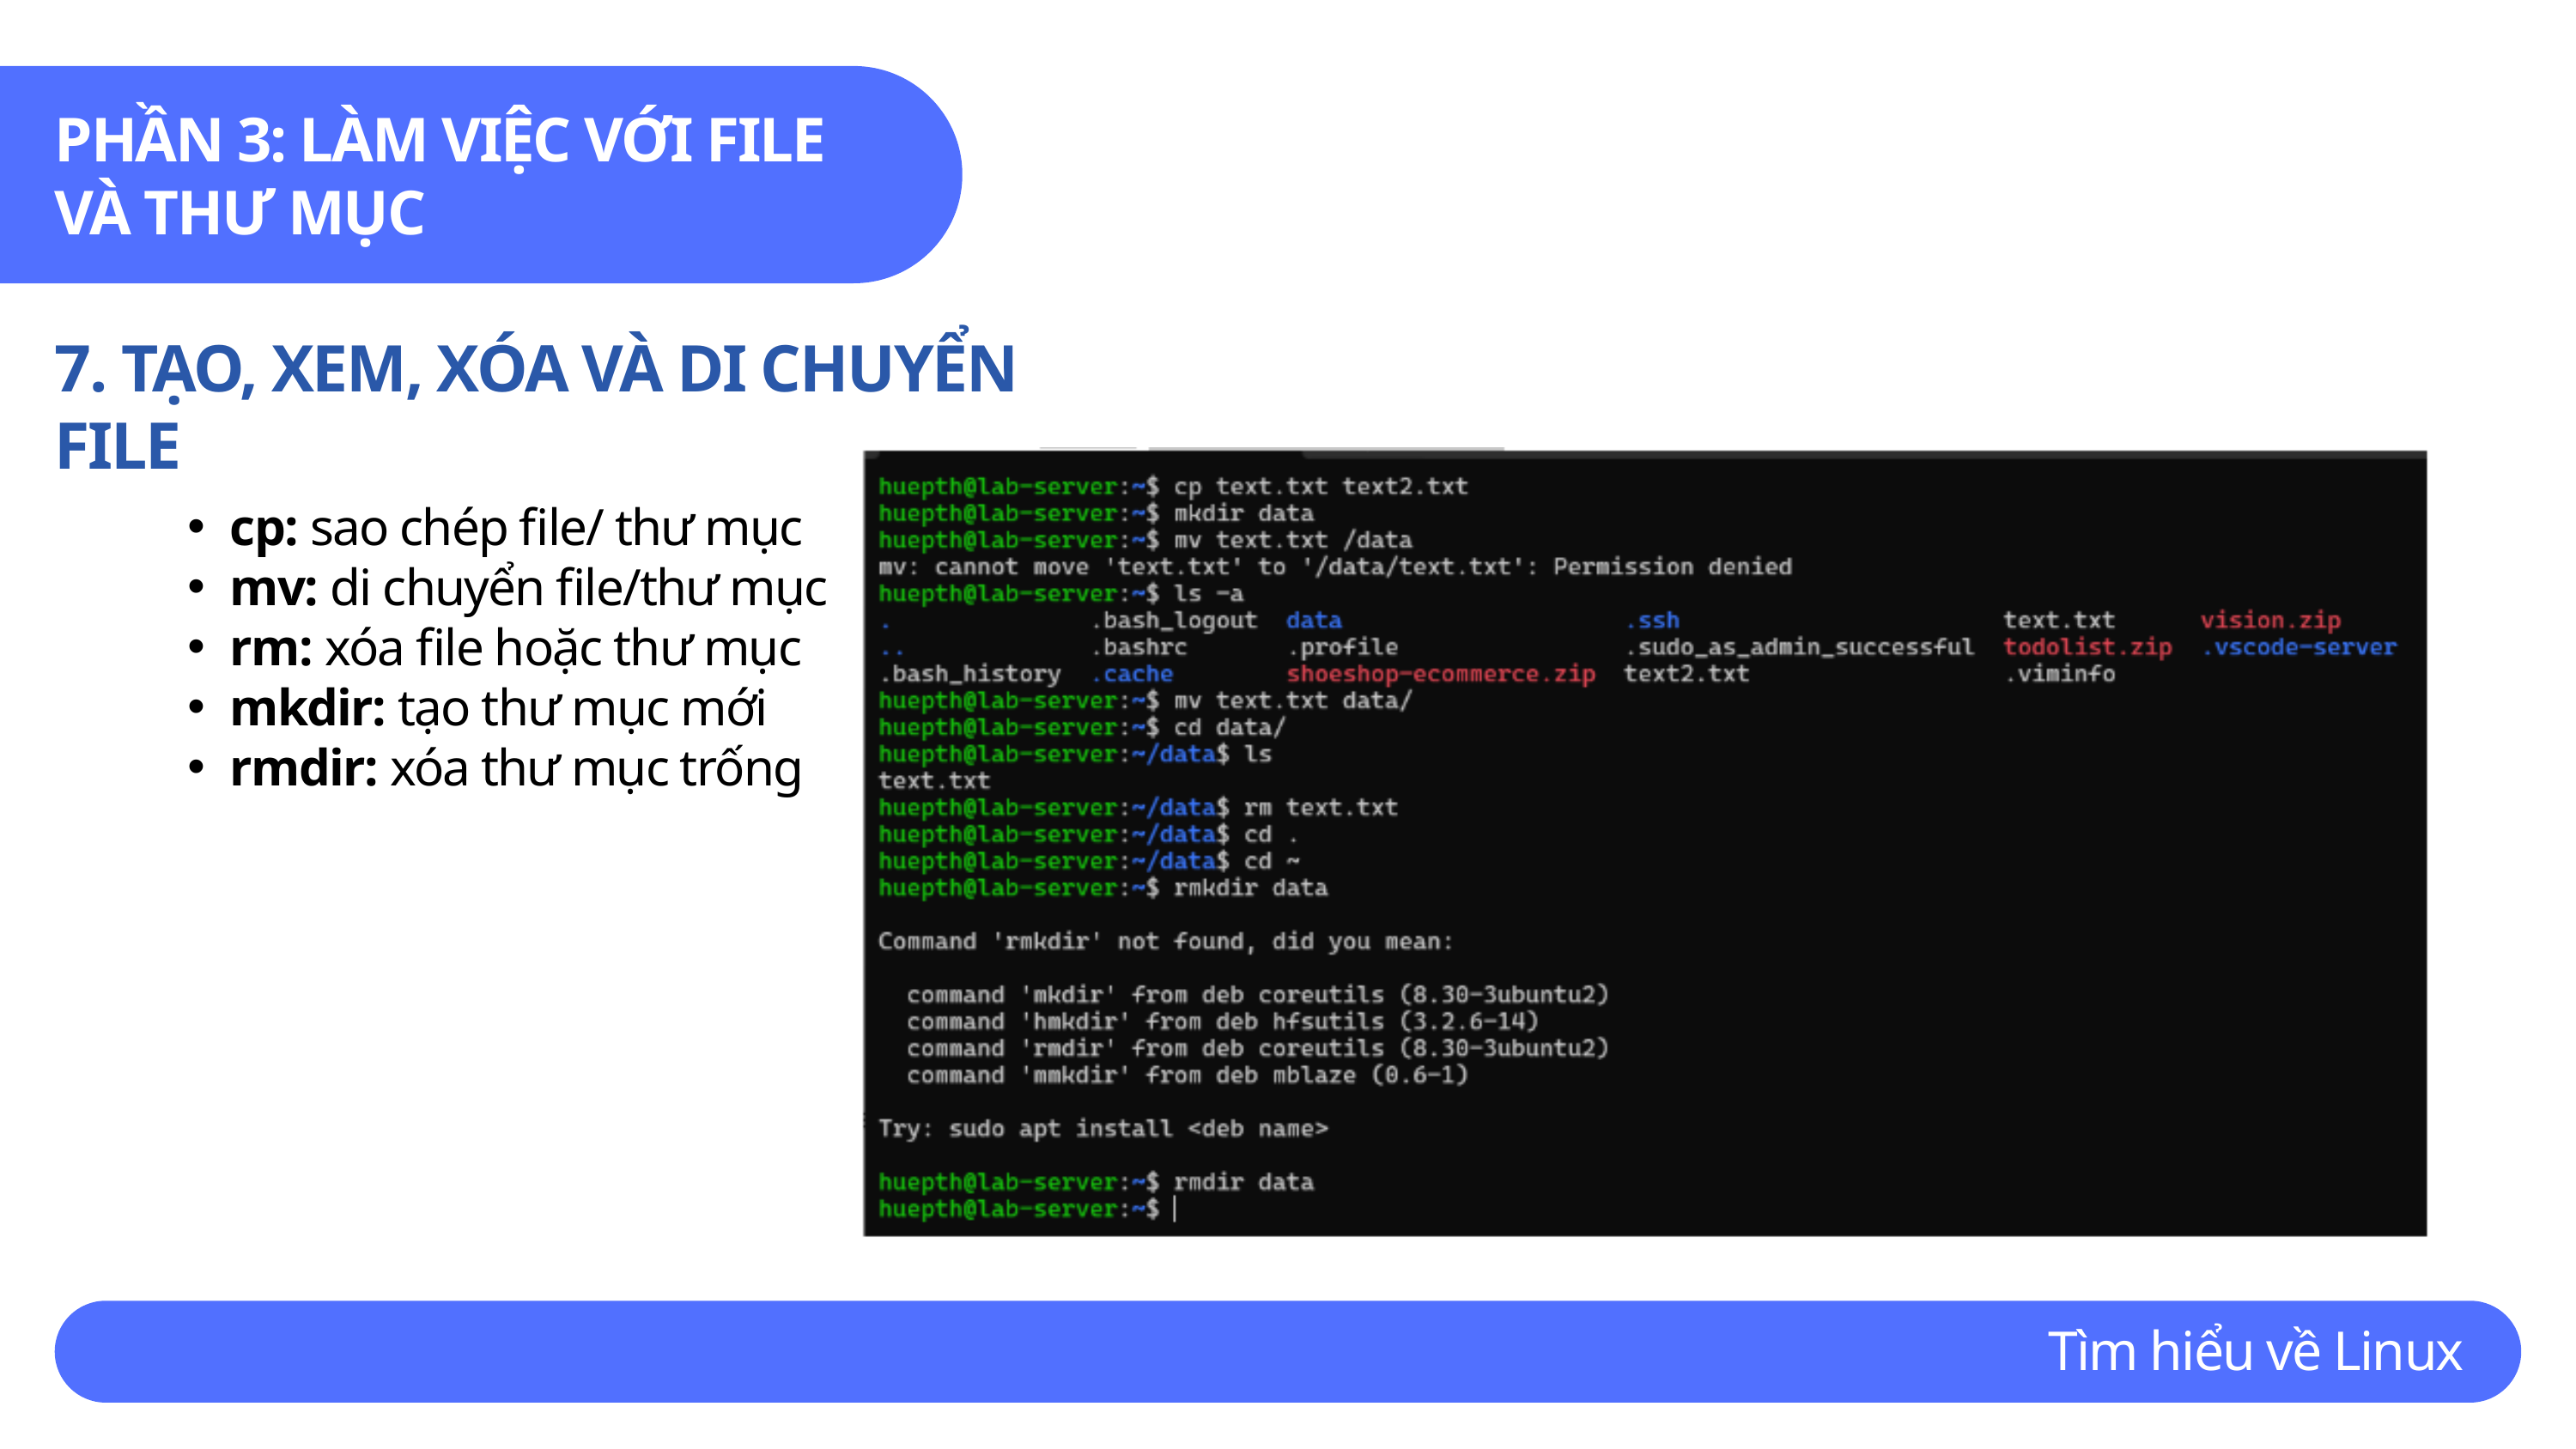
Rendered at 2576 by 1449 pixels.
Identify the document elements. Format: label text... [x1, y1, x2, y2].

text_box [854, 447, 2432, 1258]
text_box cp: sao chép file/ thư mục mv: di chuyển file/thư mục rm: xóa file hoặc thư mục mkdir: tạo thư mục mới rmdir: xóa thư mục trống [144, 495, 832, 857]
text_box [0, 65, 963, 284]
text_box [54, 1300, 2522, 1404]
text_box 7. TẠO, XEM, XÓA VÀ DI CHUYỂN FILE [54, 327, 1062, 482]
